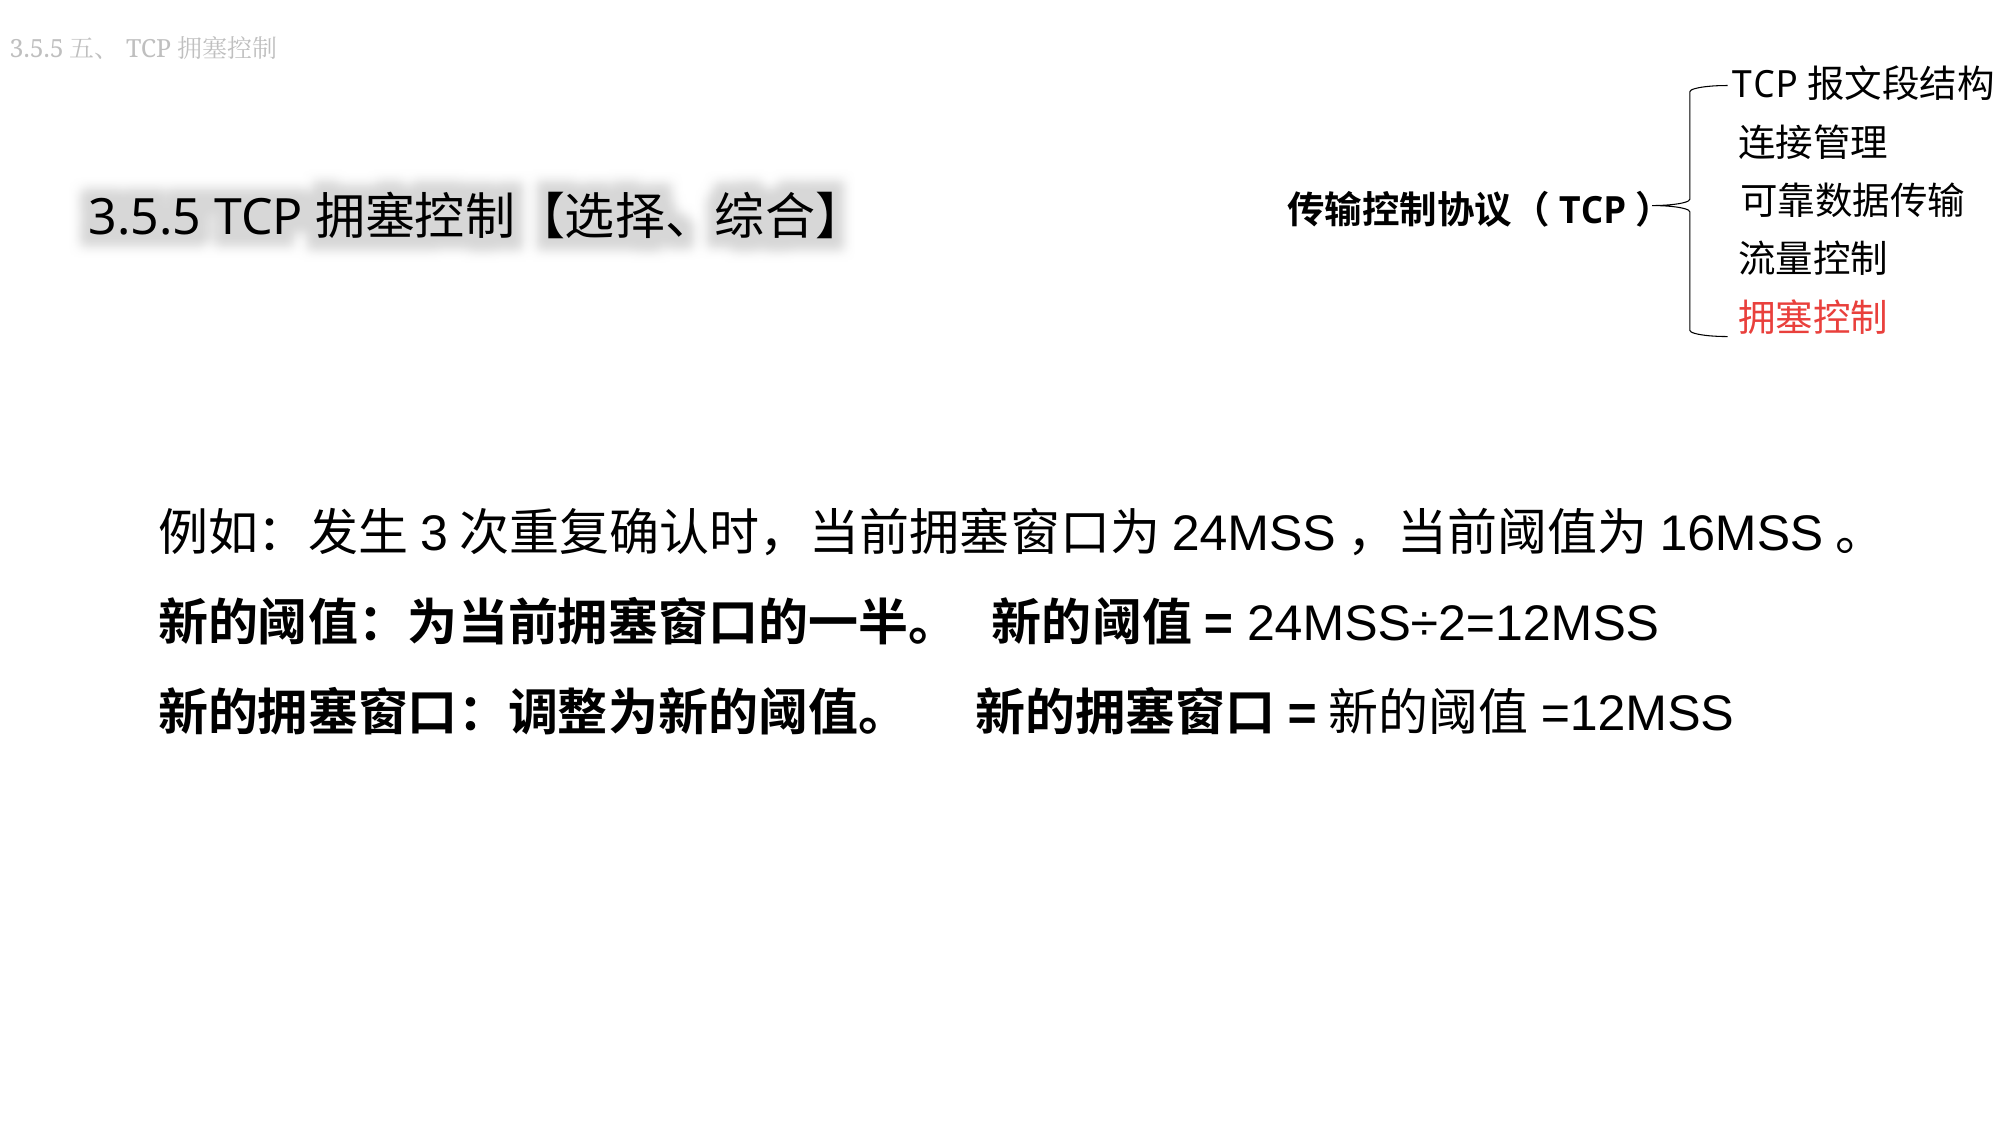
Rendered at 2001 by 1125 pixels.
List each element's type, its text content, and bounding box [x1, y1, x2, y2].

text_box 3.5.5 TCP拥塞控制【选择、综合】 [70, 121, 959, 278]
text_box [1274, 64, 2000, 350]
text_box 3.5.5五、TCP拥塞控制 [0, 24, 292, 70]
text_box 例如：发生3次重复确认时，当前拥塞窗口为24MSS，当前阈值为16MSS。 新的阈值：为当前拥塞窗口的一半。 新的阈值= 24MSS÷2=12MSS 新的拥塞窗口：调整为新的阈值。 新的拥塞窗口=新的阈值=12MSS 调整好新的阈值和新的拥塞窗口后，使用拥塞避免算法增加拥塞窗口大小。 [143, 462, 1902, 838]
